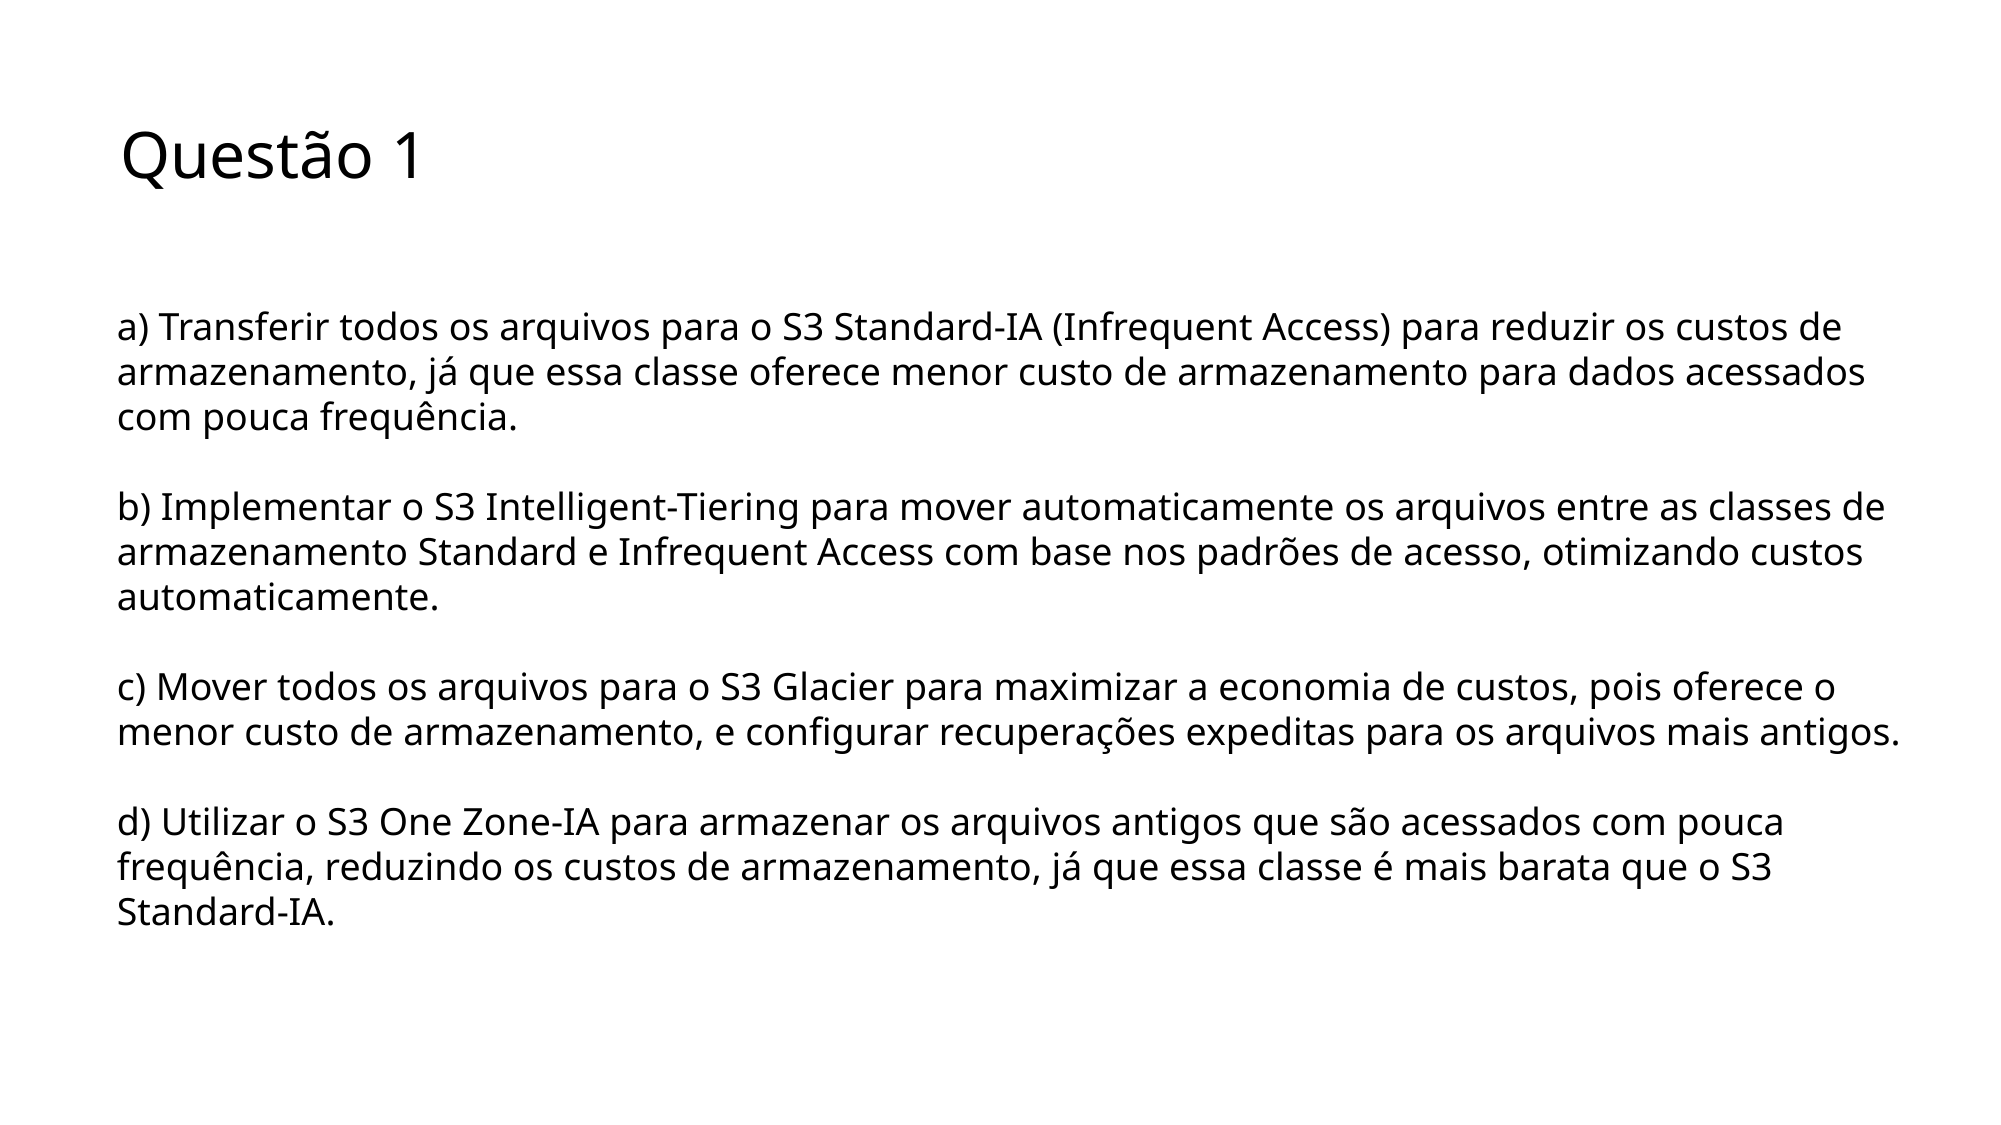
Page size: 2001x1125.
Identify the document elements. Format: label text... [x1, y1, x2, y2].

text_box a) Transferir todos os arquivos para o S3 Standard-IA (Infrequent Access) para reduzir os custos de armazenamento, já que essa classe oferece menor custo de armazenamento para dados acessados com pouca frequência. b) Implementar o S3 Intelligent-Tiering para mover automaticamente os arquivos entre as classes de armazenamento Standard e Infrequent Access com base nos padrões de acesso, otimizando custos automaticamente. c) Mover todos os arquivos para o S3 Glacier para maximizar a economia de custos, pois oferece o menor custo de armazenamento, e configurar recuperações expeditas para os arquivos mais antigos. d) Utilizar o S3 One Zone-IA para armazenar os arquivos antigos que são acessados com pouca frequência, reduzindo os custos de armazenamento, já que essa classe é mais barata que o S3 Standard-IA. [102, 295, 1946, 986]
title Questão 1 [102, 104, 446, 201]
